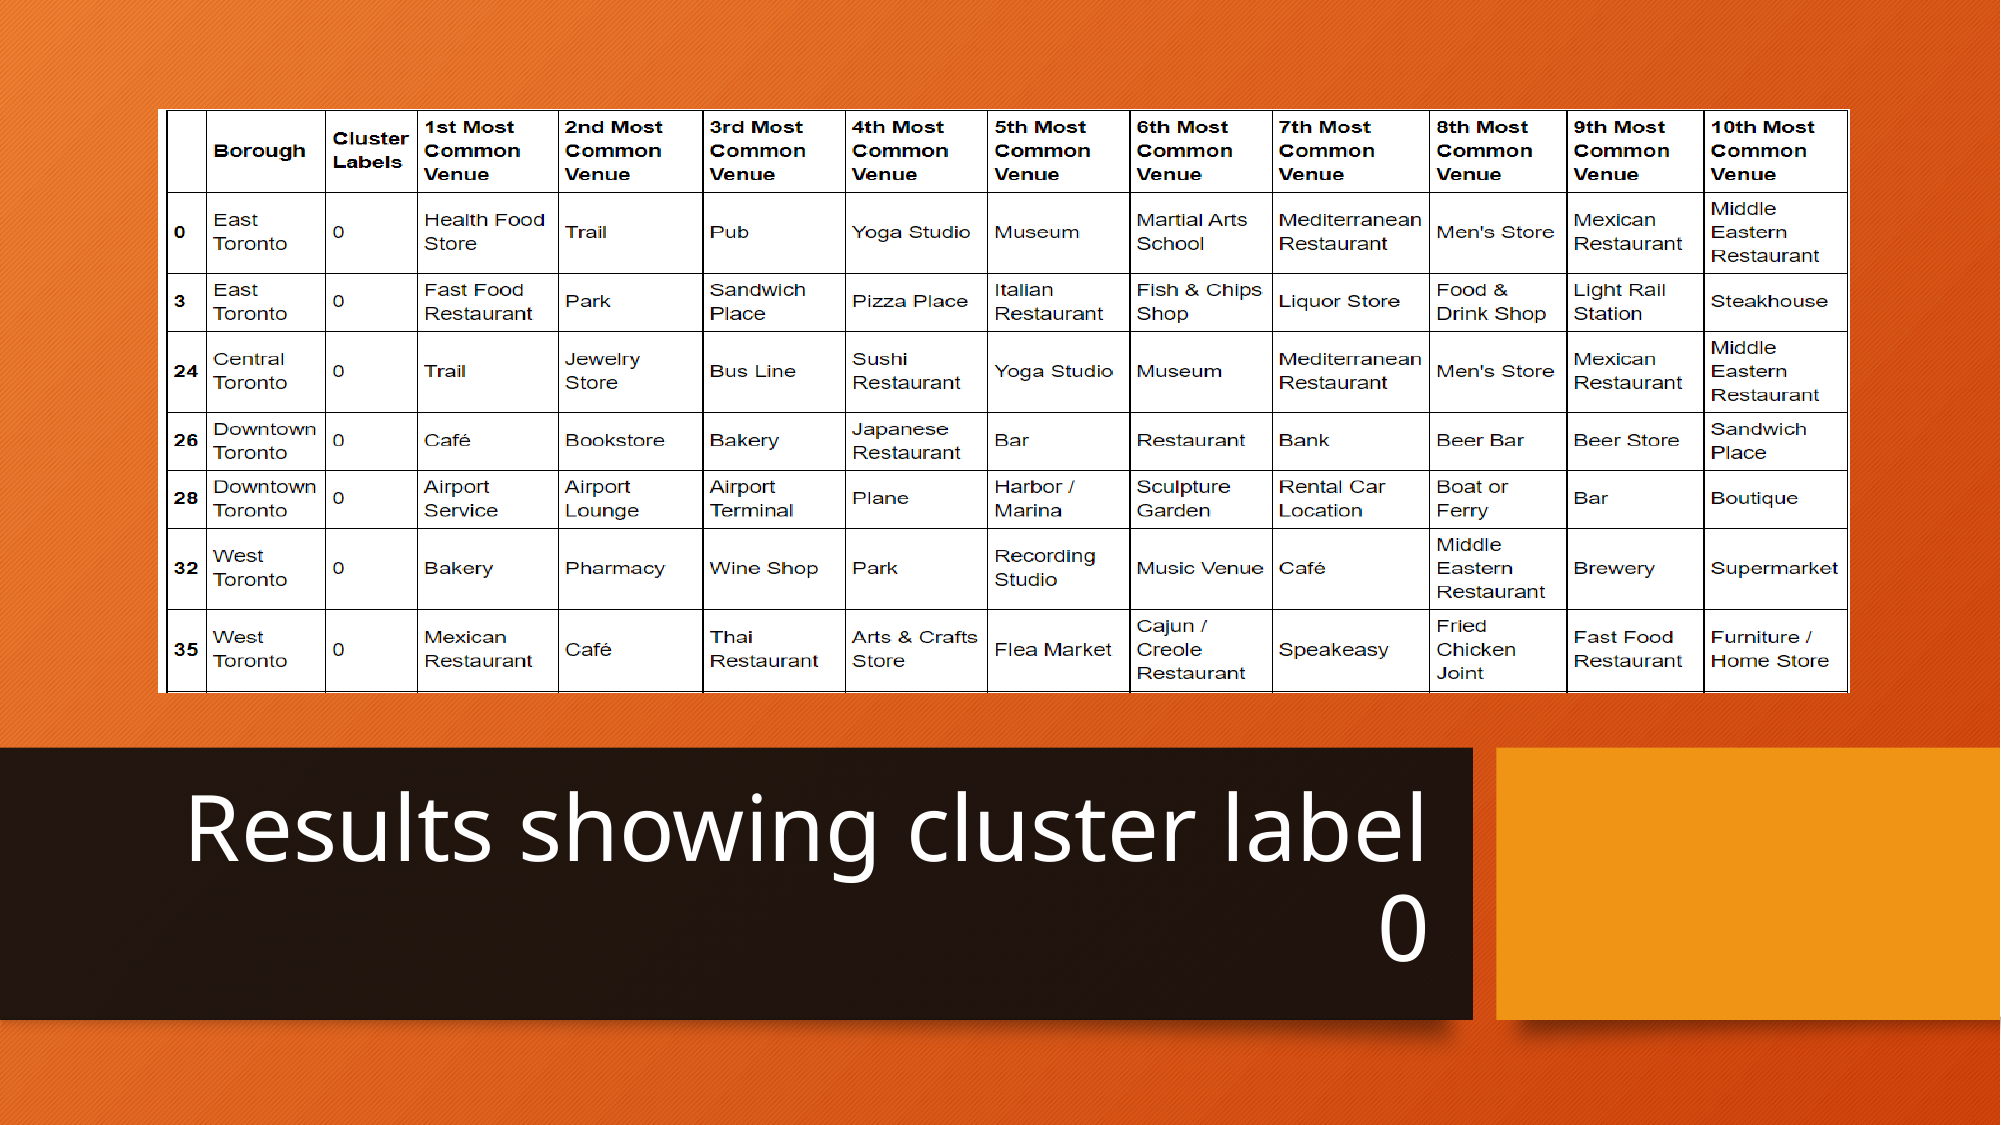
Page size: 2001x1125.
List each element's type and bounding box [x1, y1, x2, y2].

list [158, 108, 1851, 693]
picture [0, 0, 2000, 1125]
